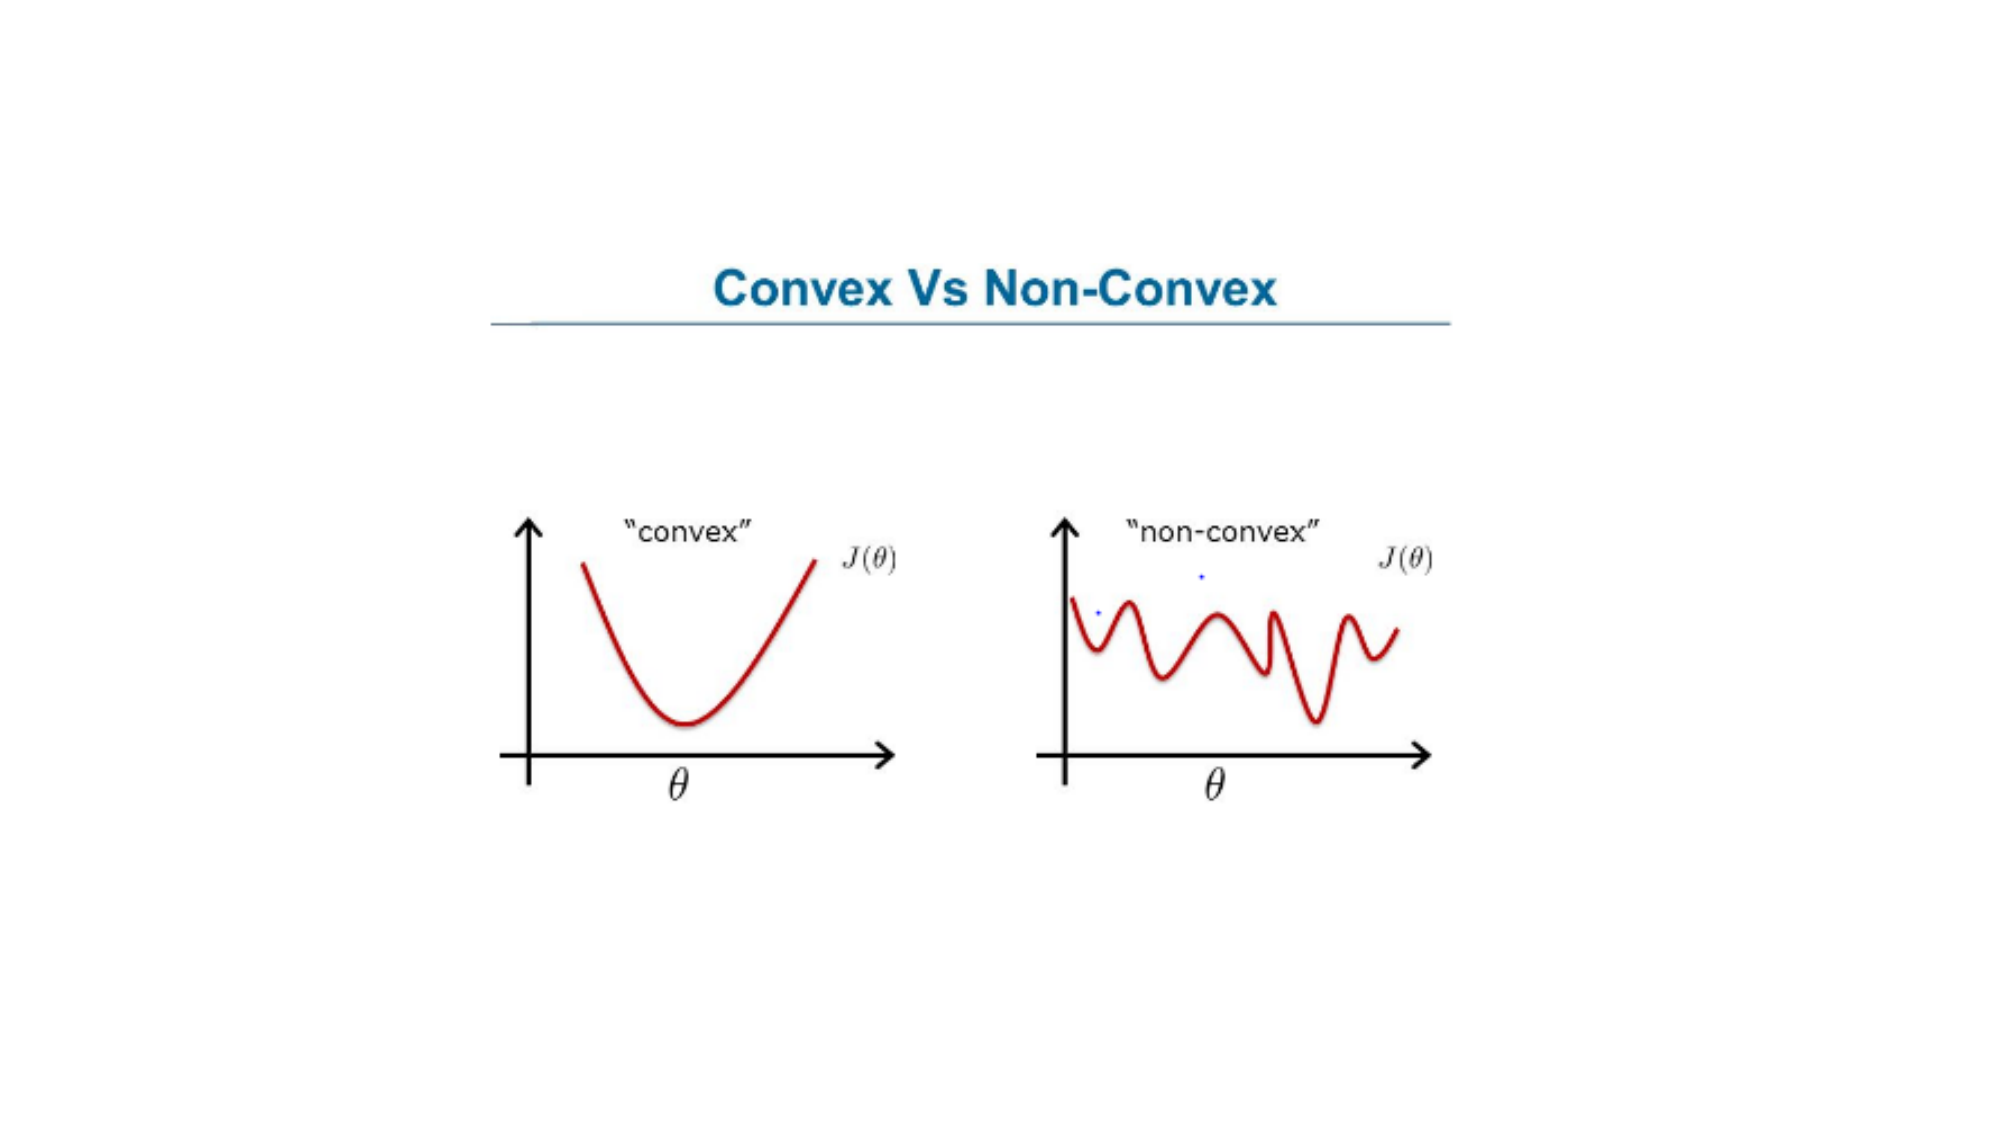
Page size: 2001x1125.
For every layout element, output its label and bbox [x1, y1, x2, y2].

picture [478, 263, 1522, 826]
